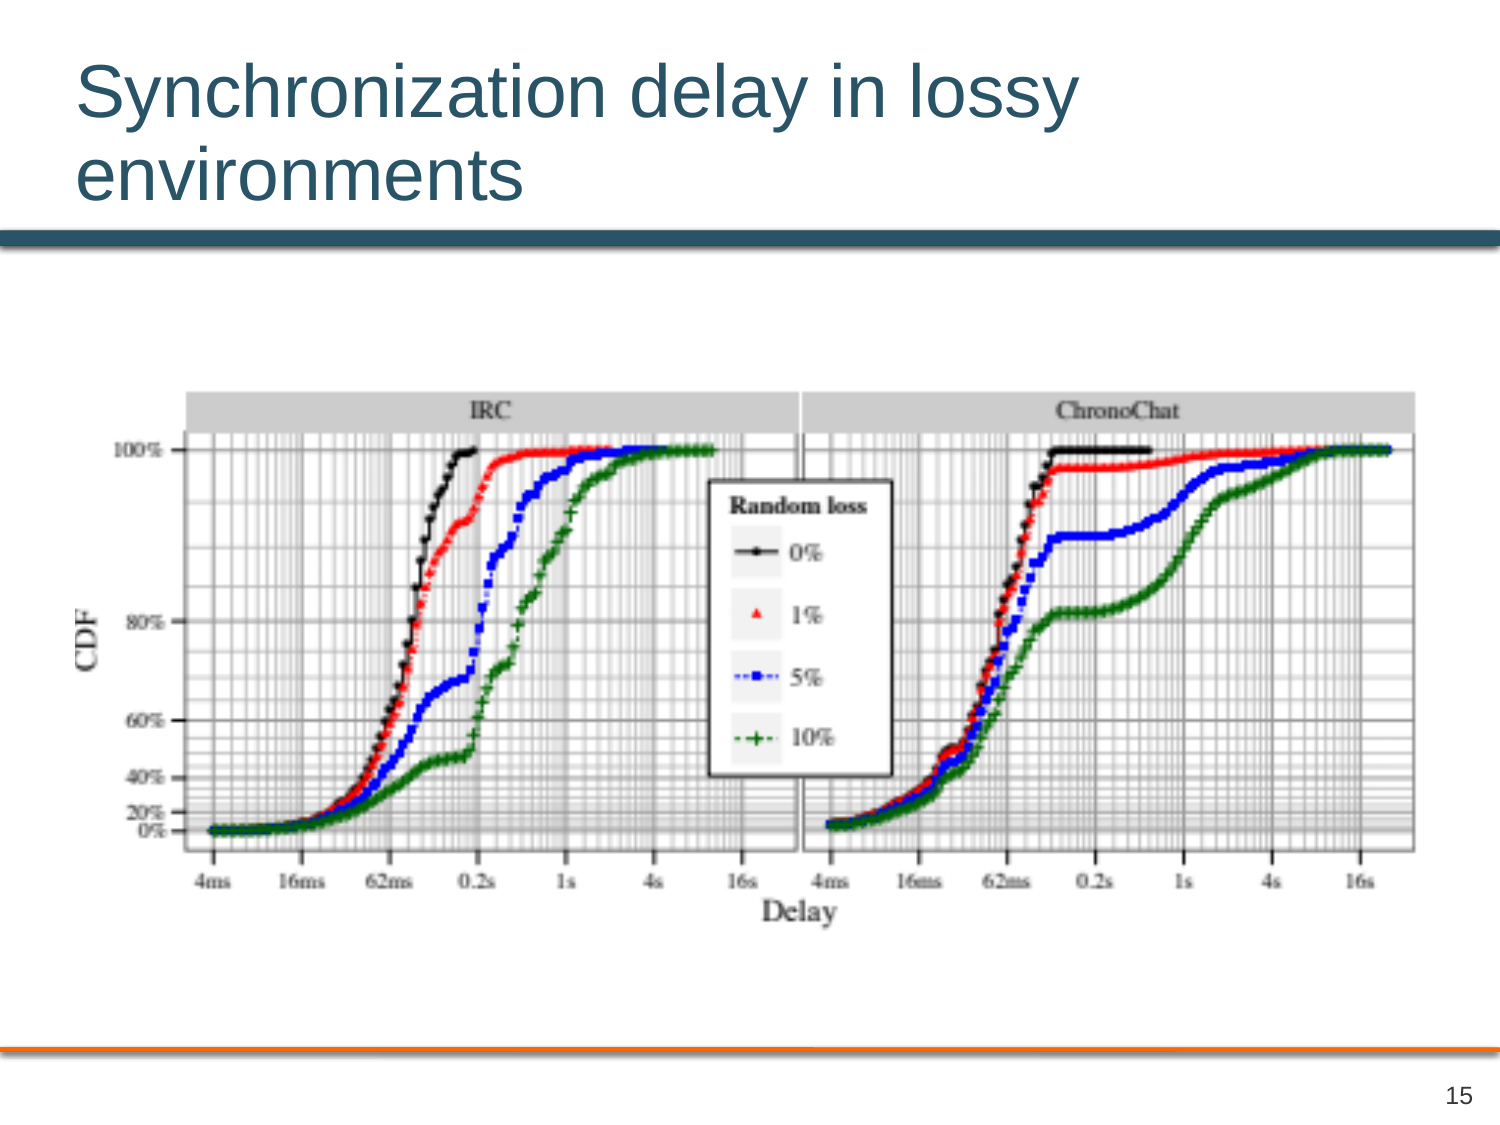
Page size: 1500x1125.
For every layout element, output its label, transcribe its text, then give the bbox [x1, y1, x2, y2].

slide_number 15 [1123, 1065, 1474, 1125]
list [74, 301, 1426, 1006]
title Synchronization delay in lossy environments [75, 11, 1425, 216]
